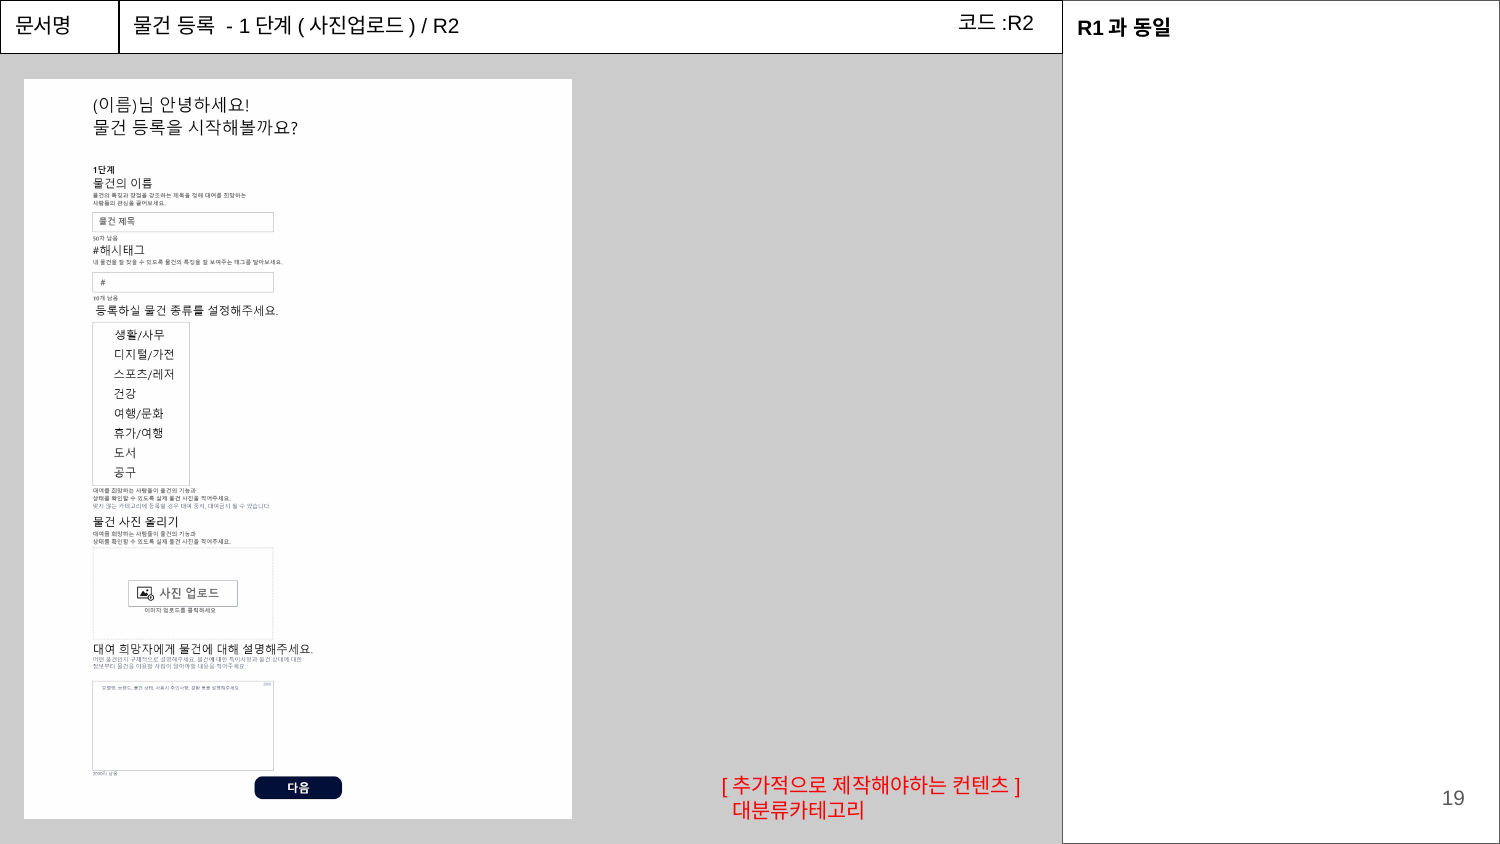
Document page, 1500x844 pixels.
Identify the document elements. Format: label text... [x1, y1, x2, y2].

picture [24, 79, 572, 819]
table_header 물건 등록 - 1단계(사진업로드) / R2 [120, 1, 1062, 53]
text_box 코드:R2 [941, 0, 1049, 45]
text_box R1과 동일 [1062, 0, 1500, 844]
table_header 문서명 [1, 1, 118, 53]
text_box [추가적으로 제작해야하는 컨텐츠] 대분류카테고리 [706, 774, 1120, 820]
slide_number ‹#› [1389, 764, 1480, 830]
